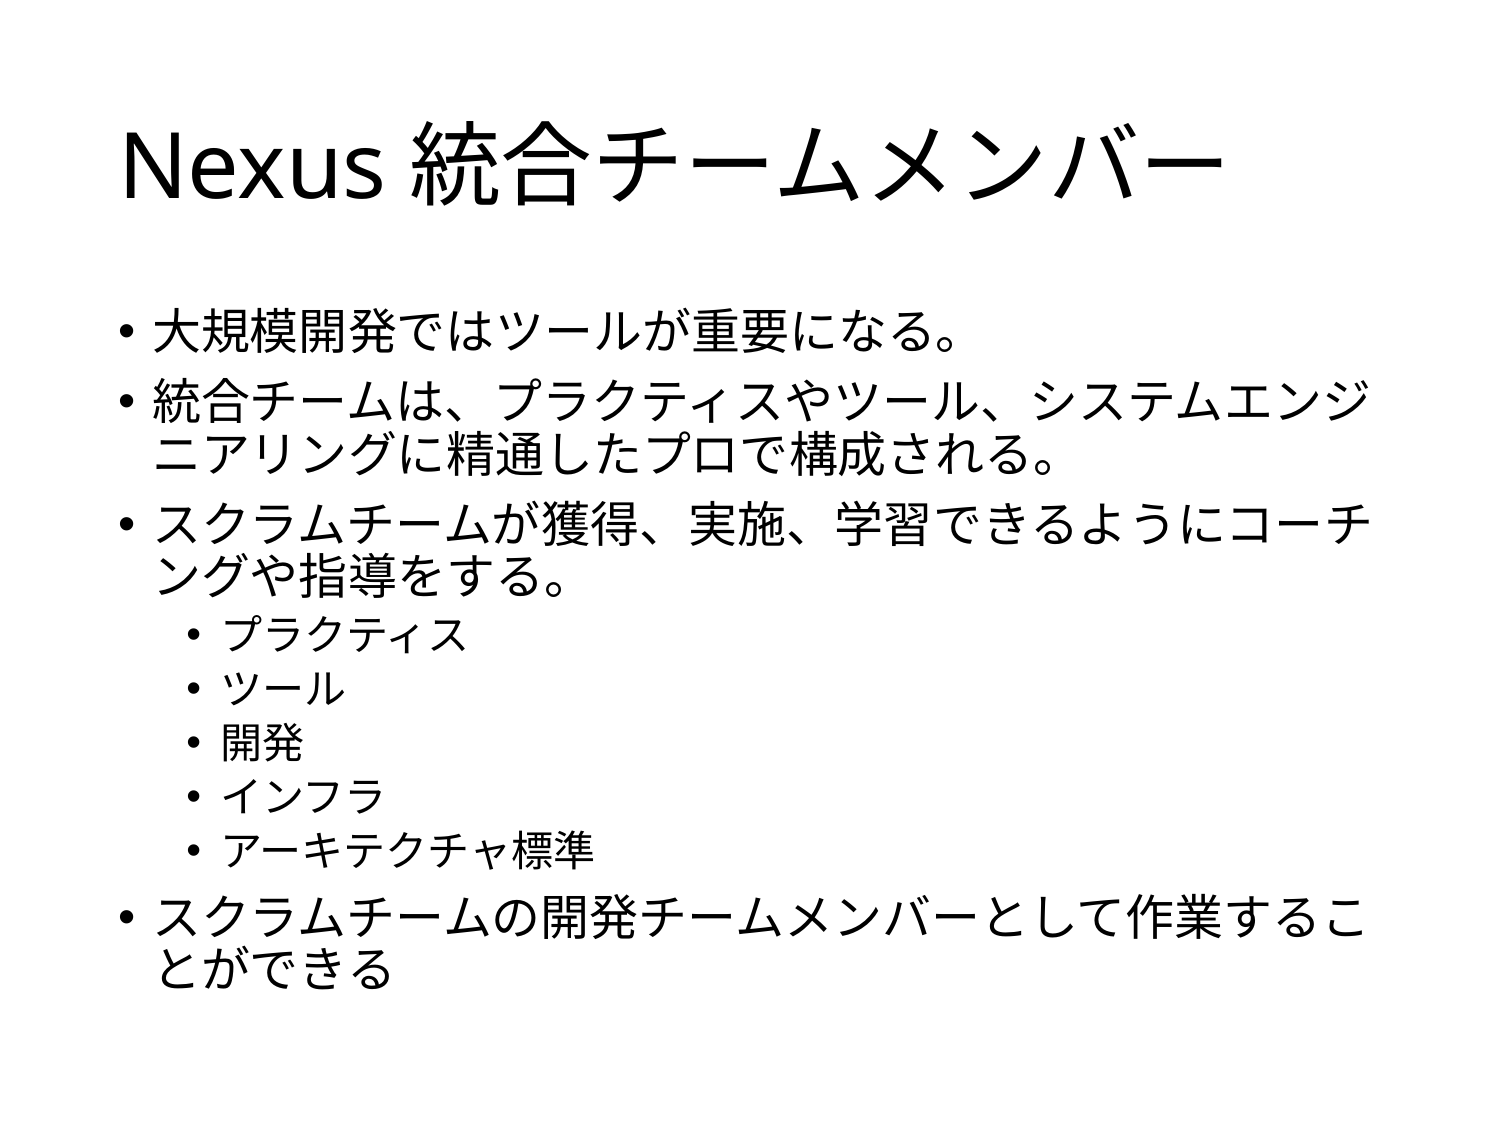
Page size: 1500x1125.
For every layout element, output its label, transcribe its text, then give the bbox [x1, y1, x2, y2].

list 大規模開発ではツールが重要になる。 統合チームは、プラクティスやツール、システムエンジニアリングに精通したプロで構成される。 スクラムチームが獲得、実施、学習できるようにコーチングや指導をする。 プラクティス ツール 開発 インフラ アーキテクチャ標準 スクラムチームの開発チームメンバーとして作業することができる [103, 299, 1397, 1014]
title Nexus統合チームメンバー [103, 59, 1397, 278]
